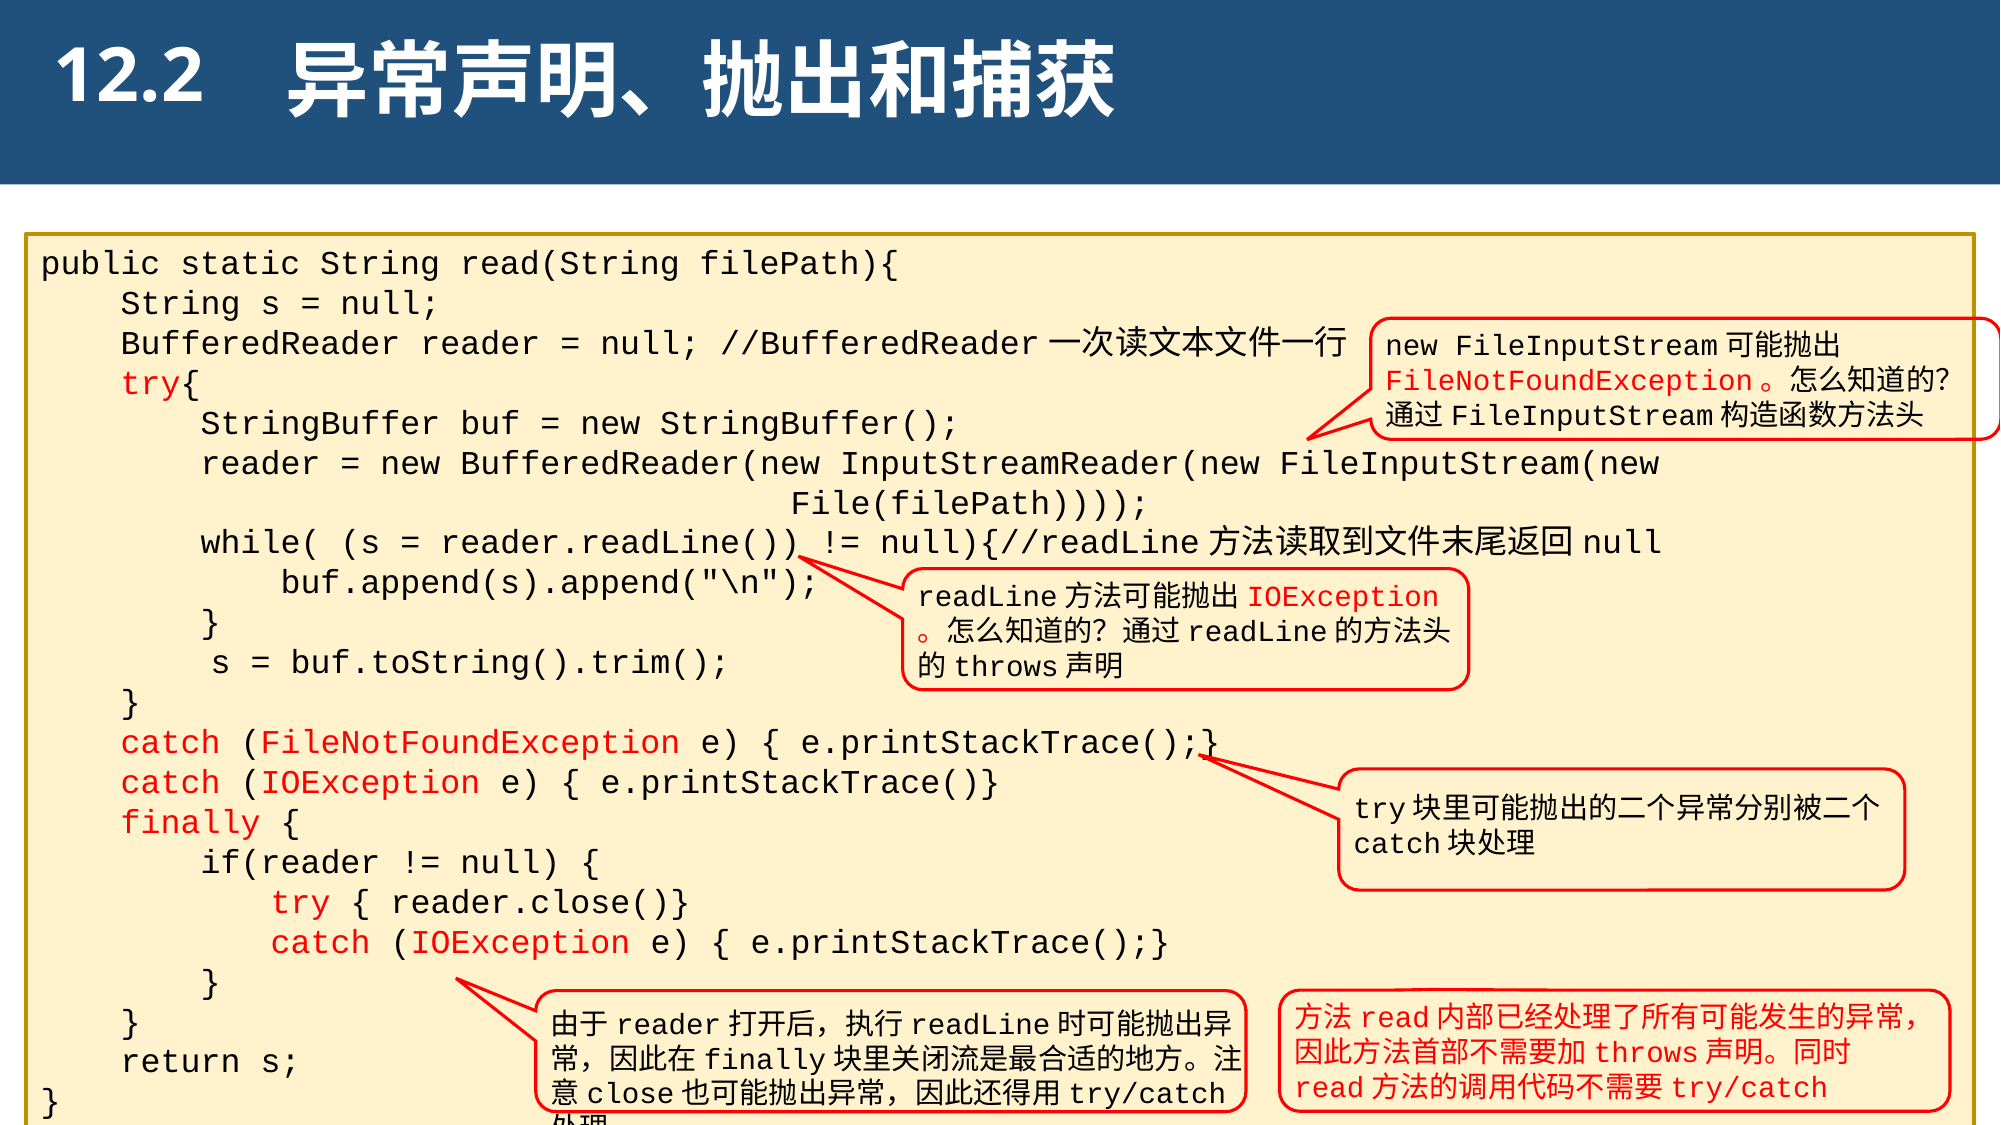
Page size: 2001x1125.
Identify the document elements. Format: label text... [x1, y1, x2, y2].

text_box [1370, 318, 2000, 441]
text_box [535, 990, 1270, 1119]
list 异常声明、抛出和捕获 [270, 31, 1484, 113]
text_box public static String read(String filePath){ String s = null; BufferedReader reader = null; //BufferedReader一次读文本文件一行 try{ StringBuffer buf = new StringBuffer(); reader = new BufferedReader(new InputStreamReader(new FileInputStream(new File(filePath)))); while( (s = reader.readLine()) != null){//readLine方法读取到文件末尾返回null buf.append(s).append("\n"); } s = buf.toString().trim(); } catch (FileNotFoundException e) { e.printStackTrace();} catch (IOException e) { e.printStackTrace()} finally { if(reader != null) { try { reader.close()} catch (IOException e) { e.printStackTrace();} } } return s; } [25, 233, 1975, 1125]
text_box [902, 568, 1469, 691]
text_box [1338, 768, 1905, 891]
list 12.2 [38, 28, 244, 166]
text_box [1279, 990, 1950, 1113]
